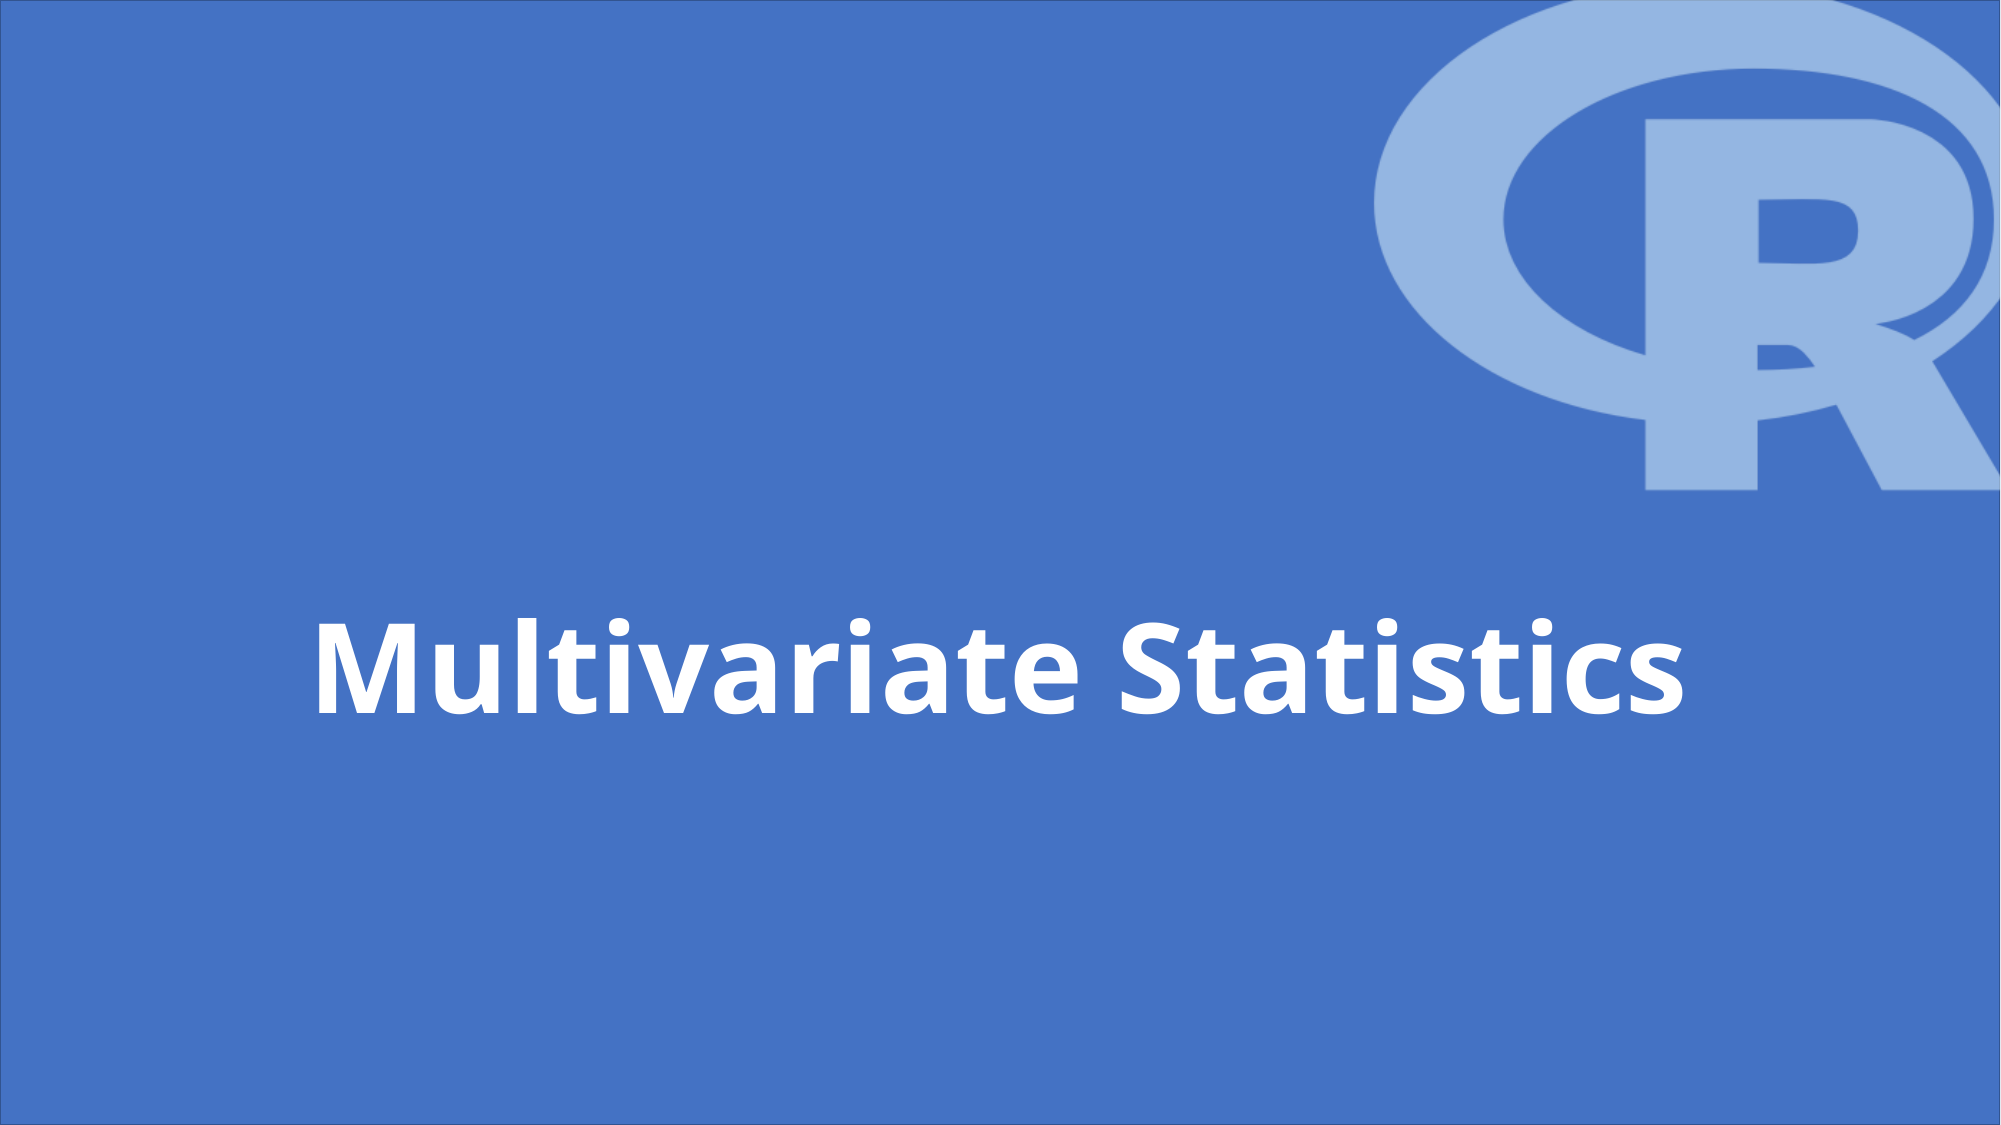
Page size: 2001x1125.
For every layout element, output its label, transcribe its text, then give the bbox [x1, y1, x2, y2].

title Multivariate Statistics [136, 280, 1862, 749]
